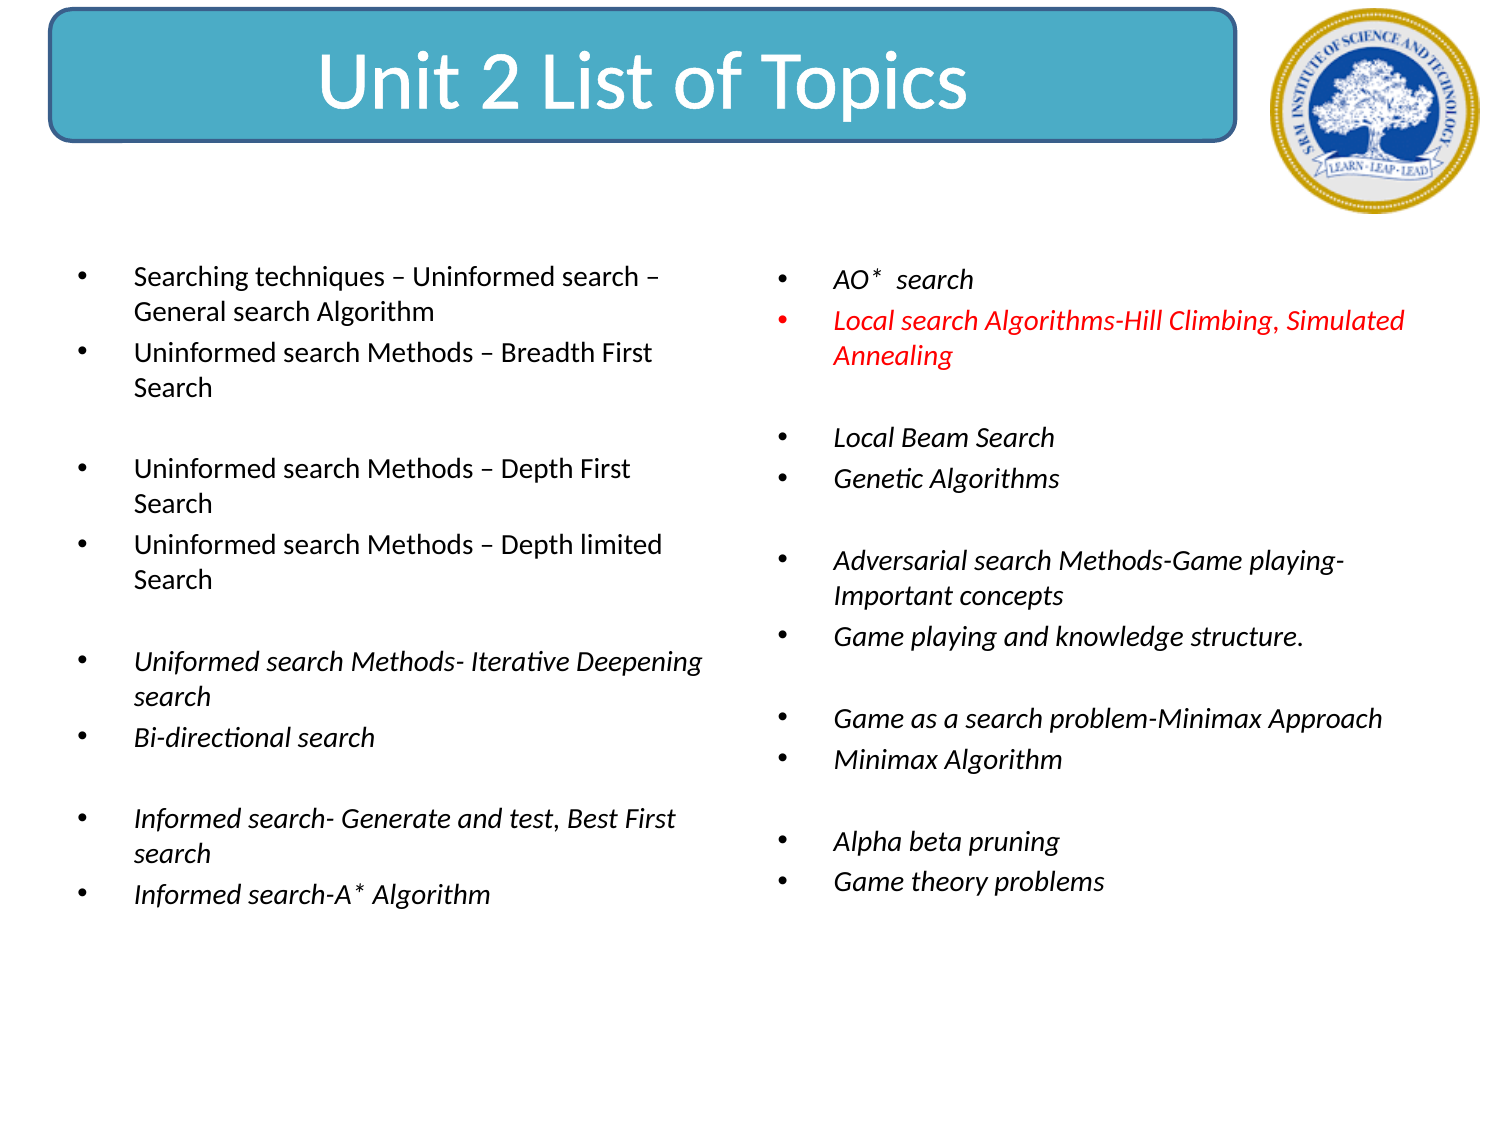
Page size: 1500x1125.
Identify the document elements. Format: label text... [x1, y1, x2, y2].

picture [1270, 8, 1480, 214]
list AO* search Local search Algorithms-Hill Climbing, Simulated Annealing Local Beam Search Genetic Algorithms Adversarial search Methods-Game playing-Important concepts Game playing and knowledge structure. Game as a search problem-Minimax Approach Minimax Algorithm Alpha beta pruning Game theory problems [762, 253, 1426, 938]
text_box Unit 2 List of Topics [47, 6, 1238, 144]
list Searching techniques – Uninformed search – General search Algorithm Uninformed search Methods – Breadth First Search Uninformed search Methods – Depth First Search Uninformed search Methods – Depth limited Search Uniformed search Methods- Iterative Deepening search Bi-directional search Informed search- Generate and test, Best First search Informed search-A* Algorithm [62, 249, 726, 1013]
